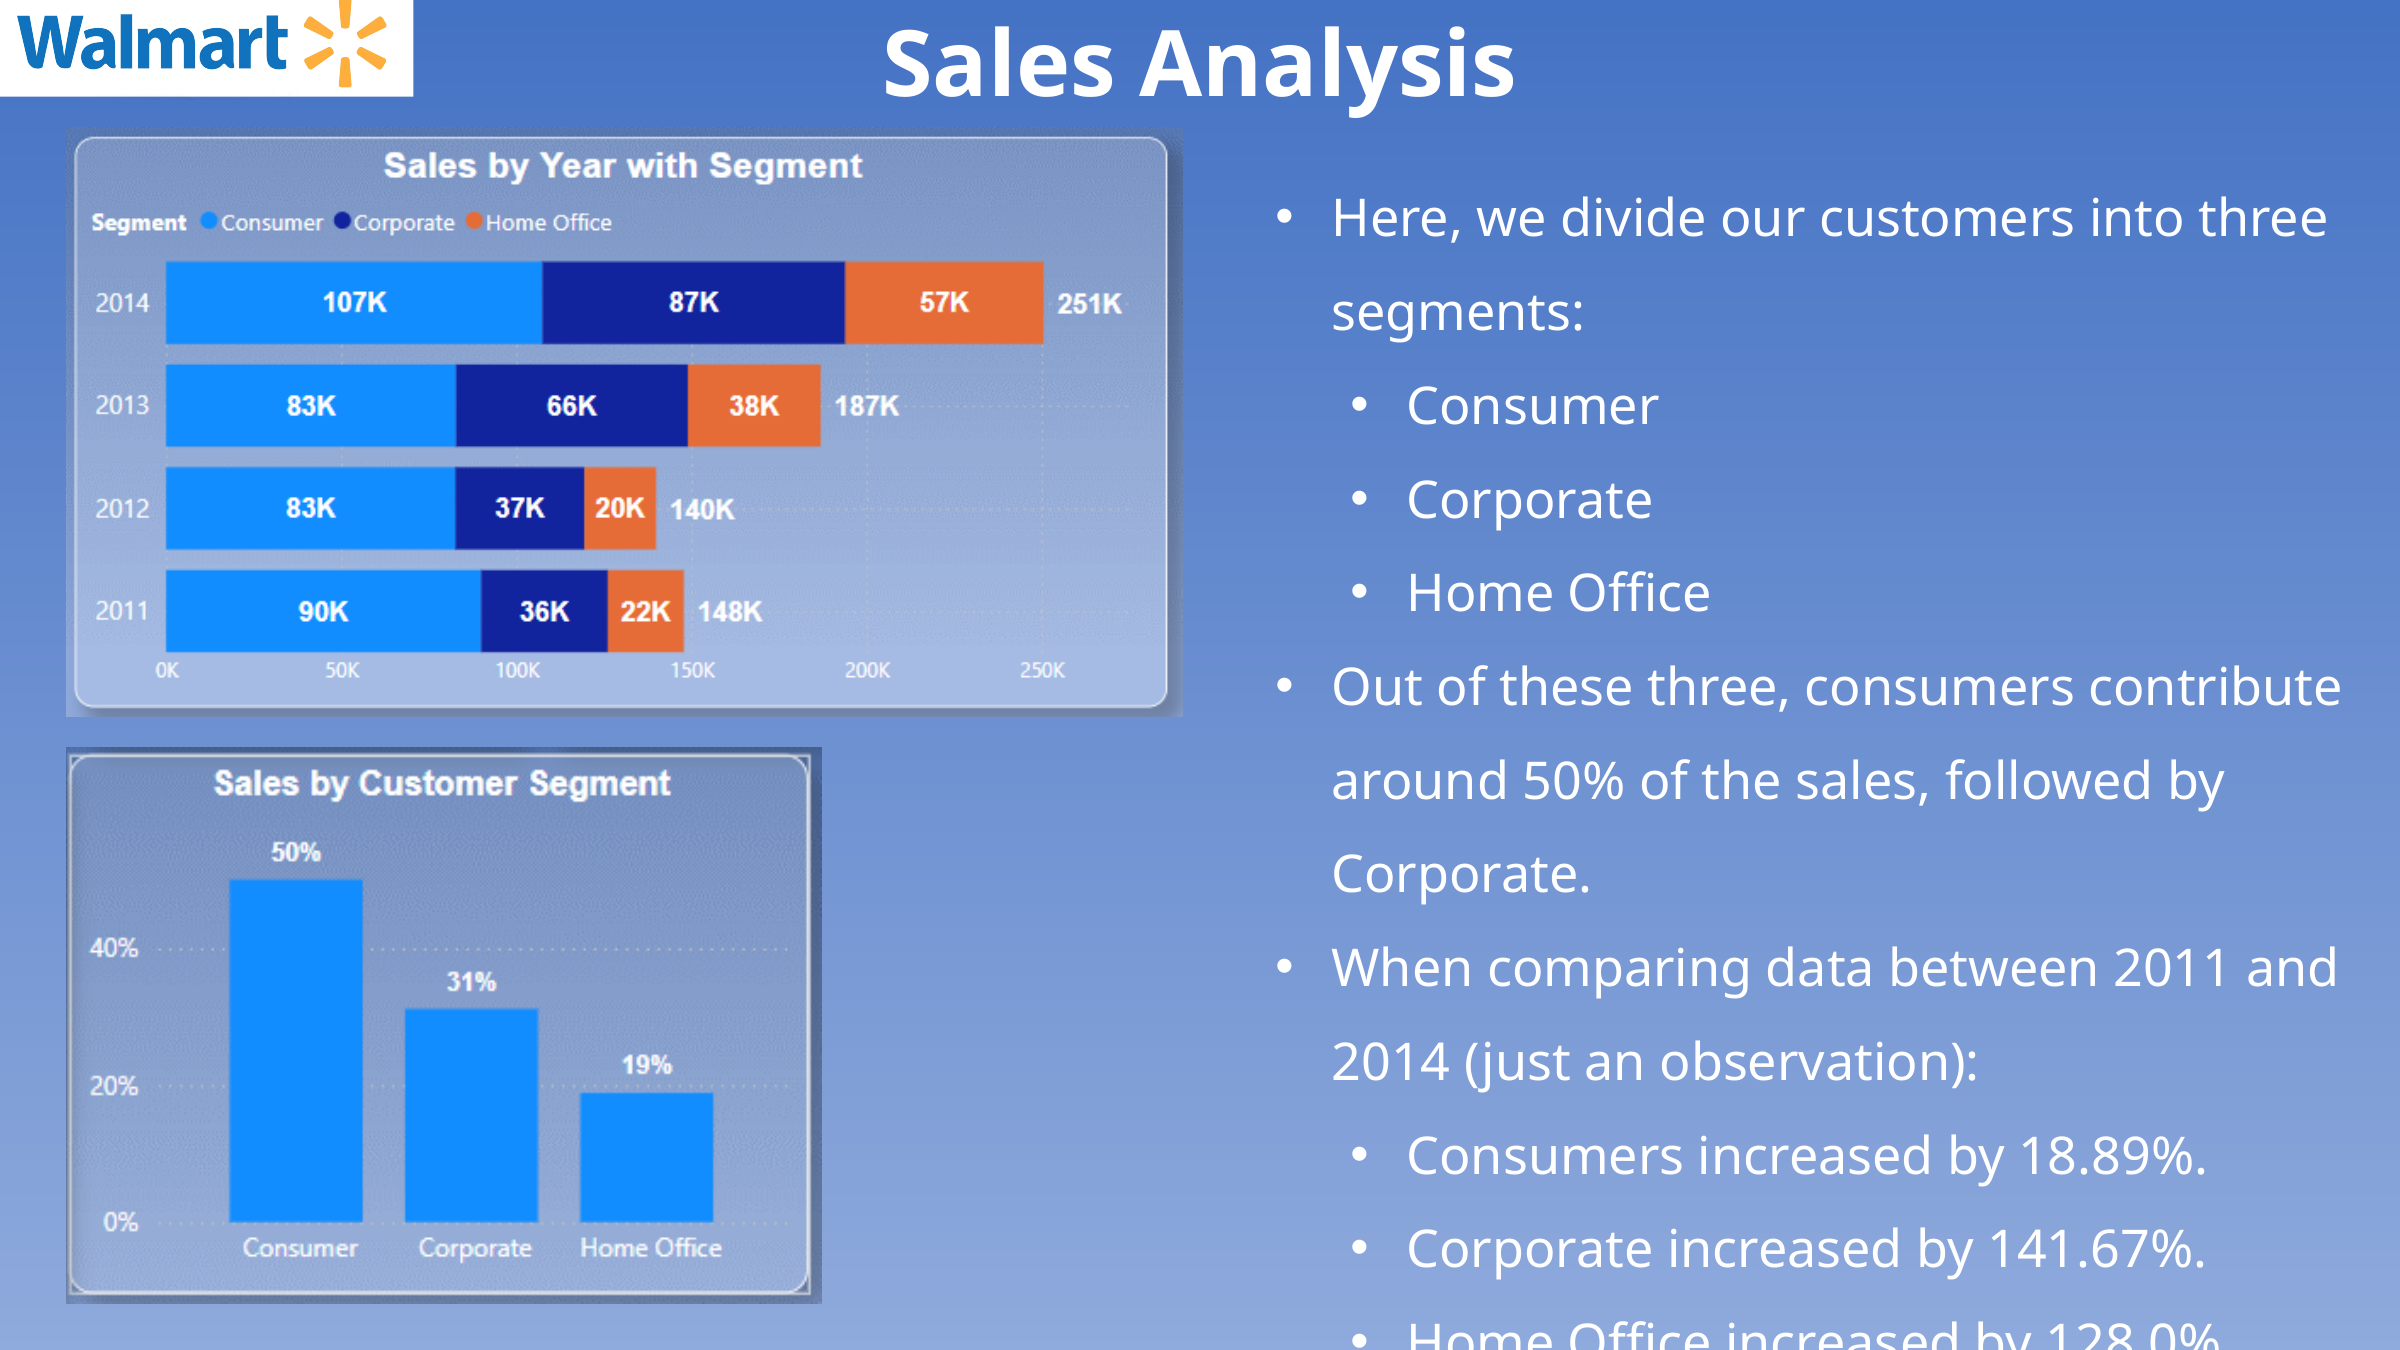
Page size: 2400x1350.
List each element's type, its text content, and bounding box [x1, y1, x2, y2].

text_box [0, 0, 414, 100]
text_box Here, we divide our customers into three segments: Consumer Corporate Home Office Out of these three, consumers contribute around 50% of the sales, followed by Corporate. When comparing data between 2011 and 2014 (just an observation): Consumers increased by 18.89%. Corporate increased by 141.67%. Home Office increased by 128.0%. [1260, 146, 2378, 1350]
text_box Sales Analysis [641, 0, 1759, 123]
picture [66, 747, 822, 1304]
picture [66, 126, 1183, 717]
